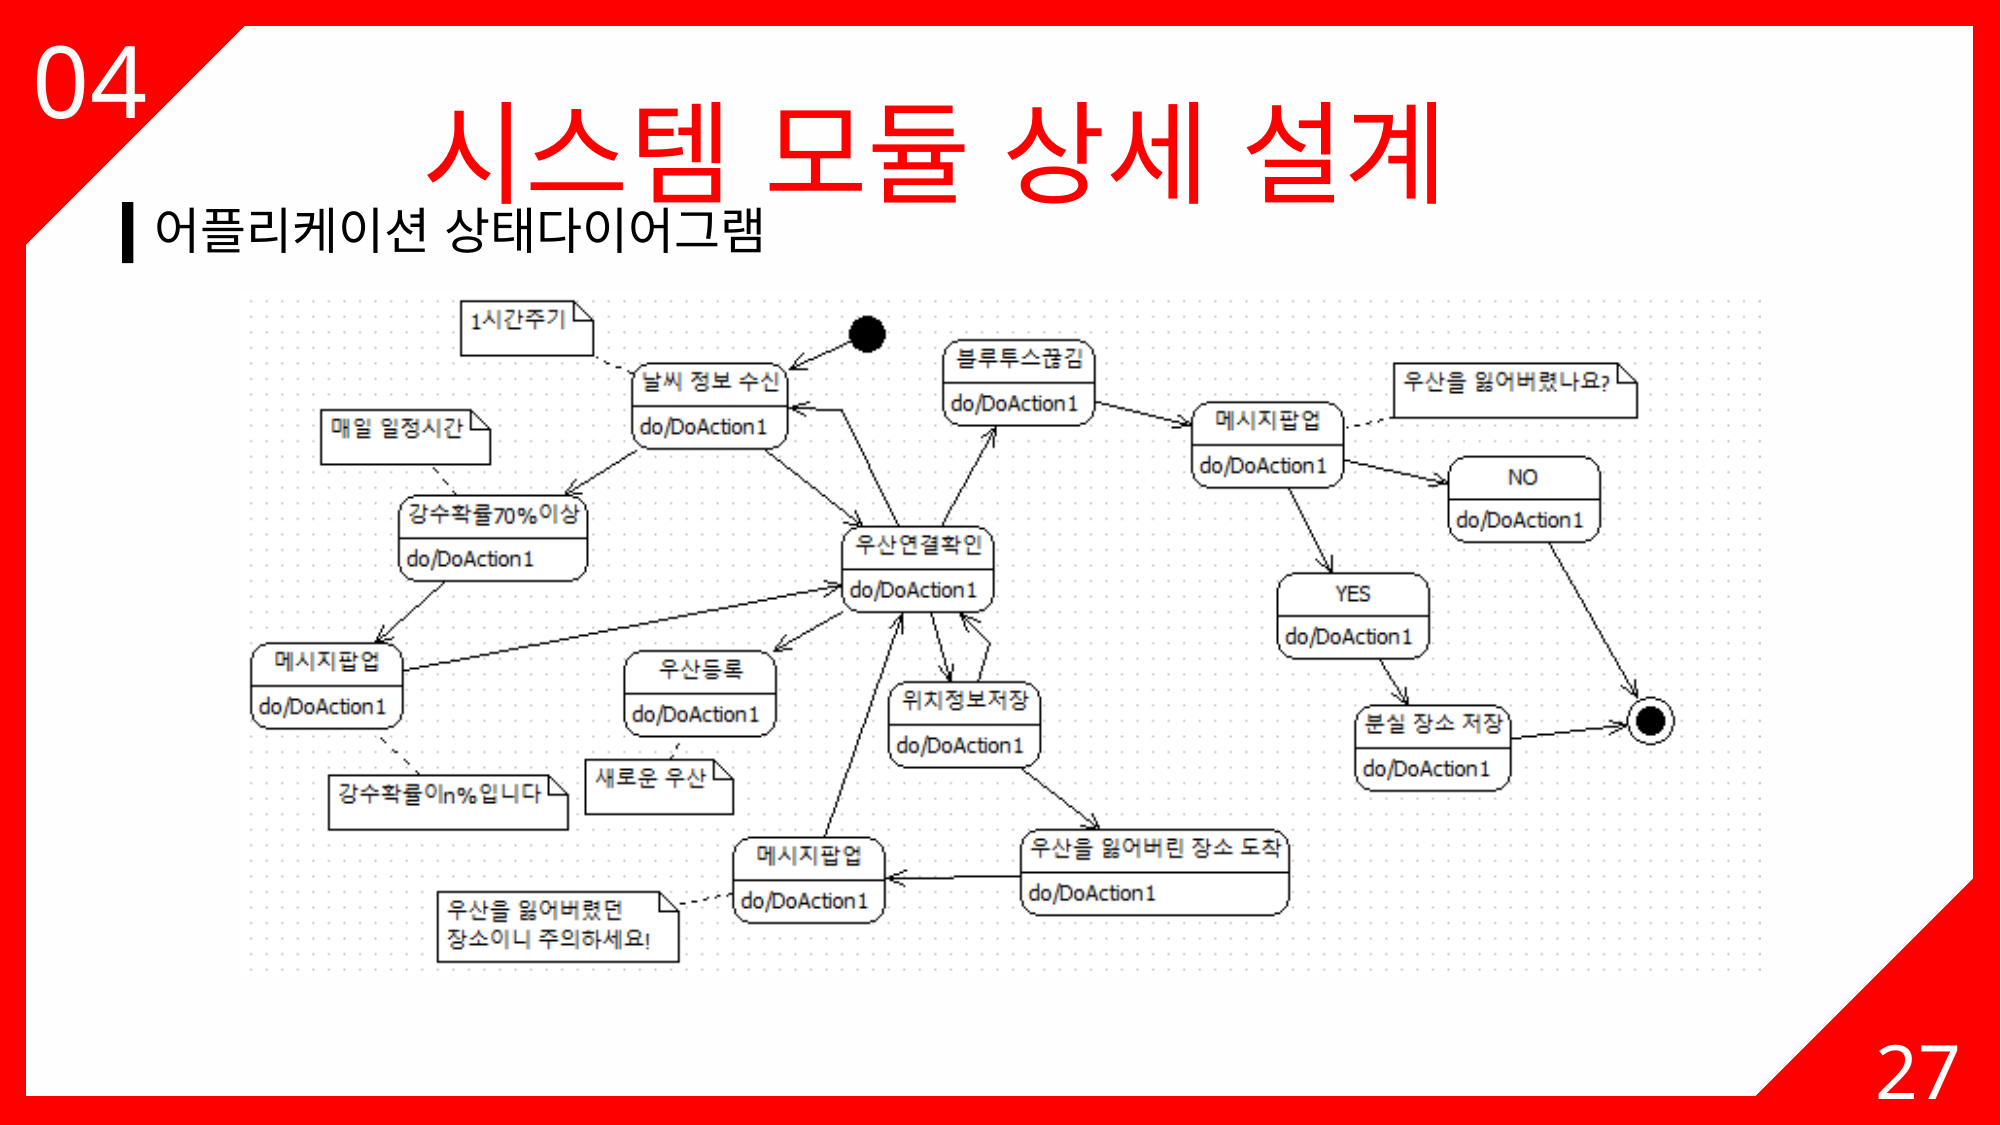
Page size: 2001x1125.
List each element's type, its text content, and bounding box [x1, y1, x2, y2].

text_box [1725, 850, 2000, 1125]
text_box [225, 158, 2000, 273]
text_box 시스템 모듈 상세 설계 [407, 75, 1464, 158]
text_box 04 [18, 11, 163, 147]
slide_number 27 [1526, 1045, 1977, 1106]
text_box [122, 191, 1387, 268]
picture [239, 291, 1761, 975]
text_box [10, 10, 1988, 1112]
text_box [0, 0, 273, 273]
